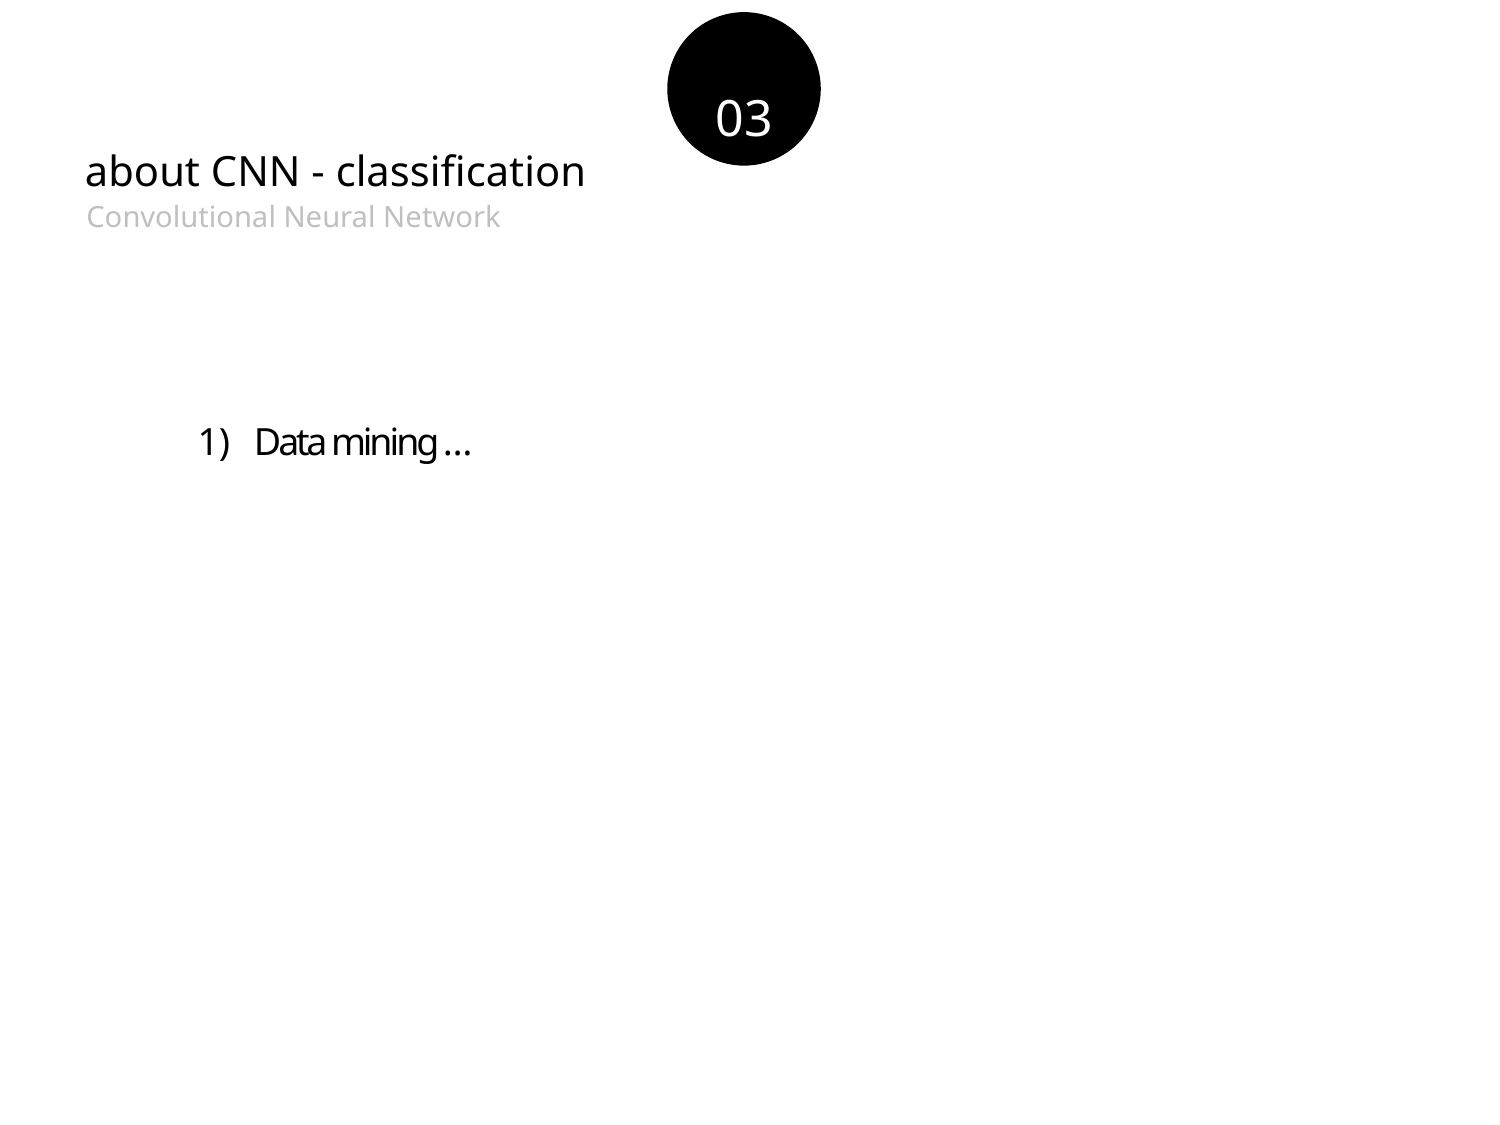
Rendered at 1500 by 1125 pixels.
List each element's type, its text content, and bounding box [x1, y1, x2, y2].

text_box 03 [655, 78, 833, 154]
text_box [665, 10, 823, 78]
text_box [699, 154, 789, 168]
text_box about CNN - classification [70, 137, 620, 202]
text_box Data mining … [183, 410, 1500, 471]
text_box Convolutional Neural Network [71, 191, 603, 242]
